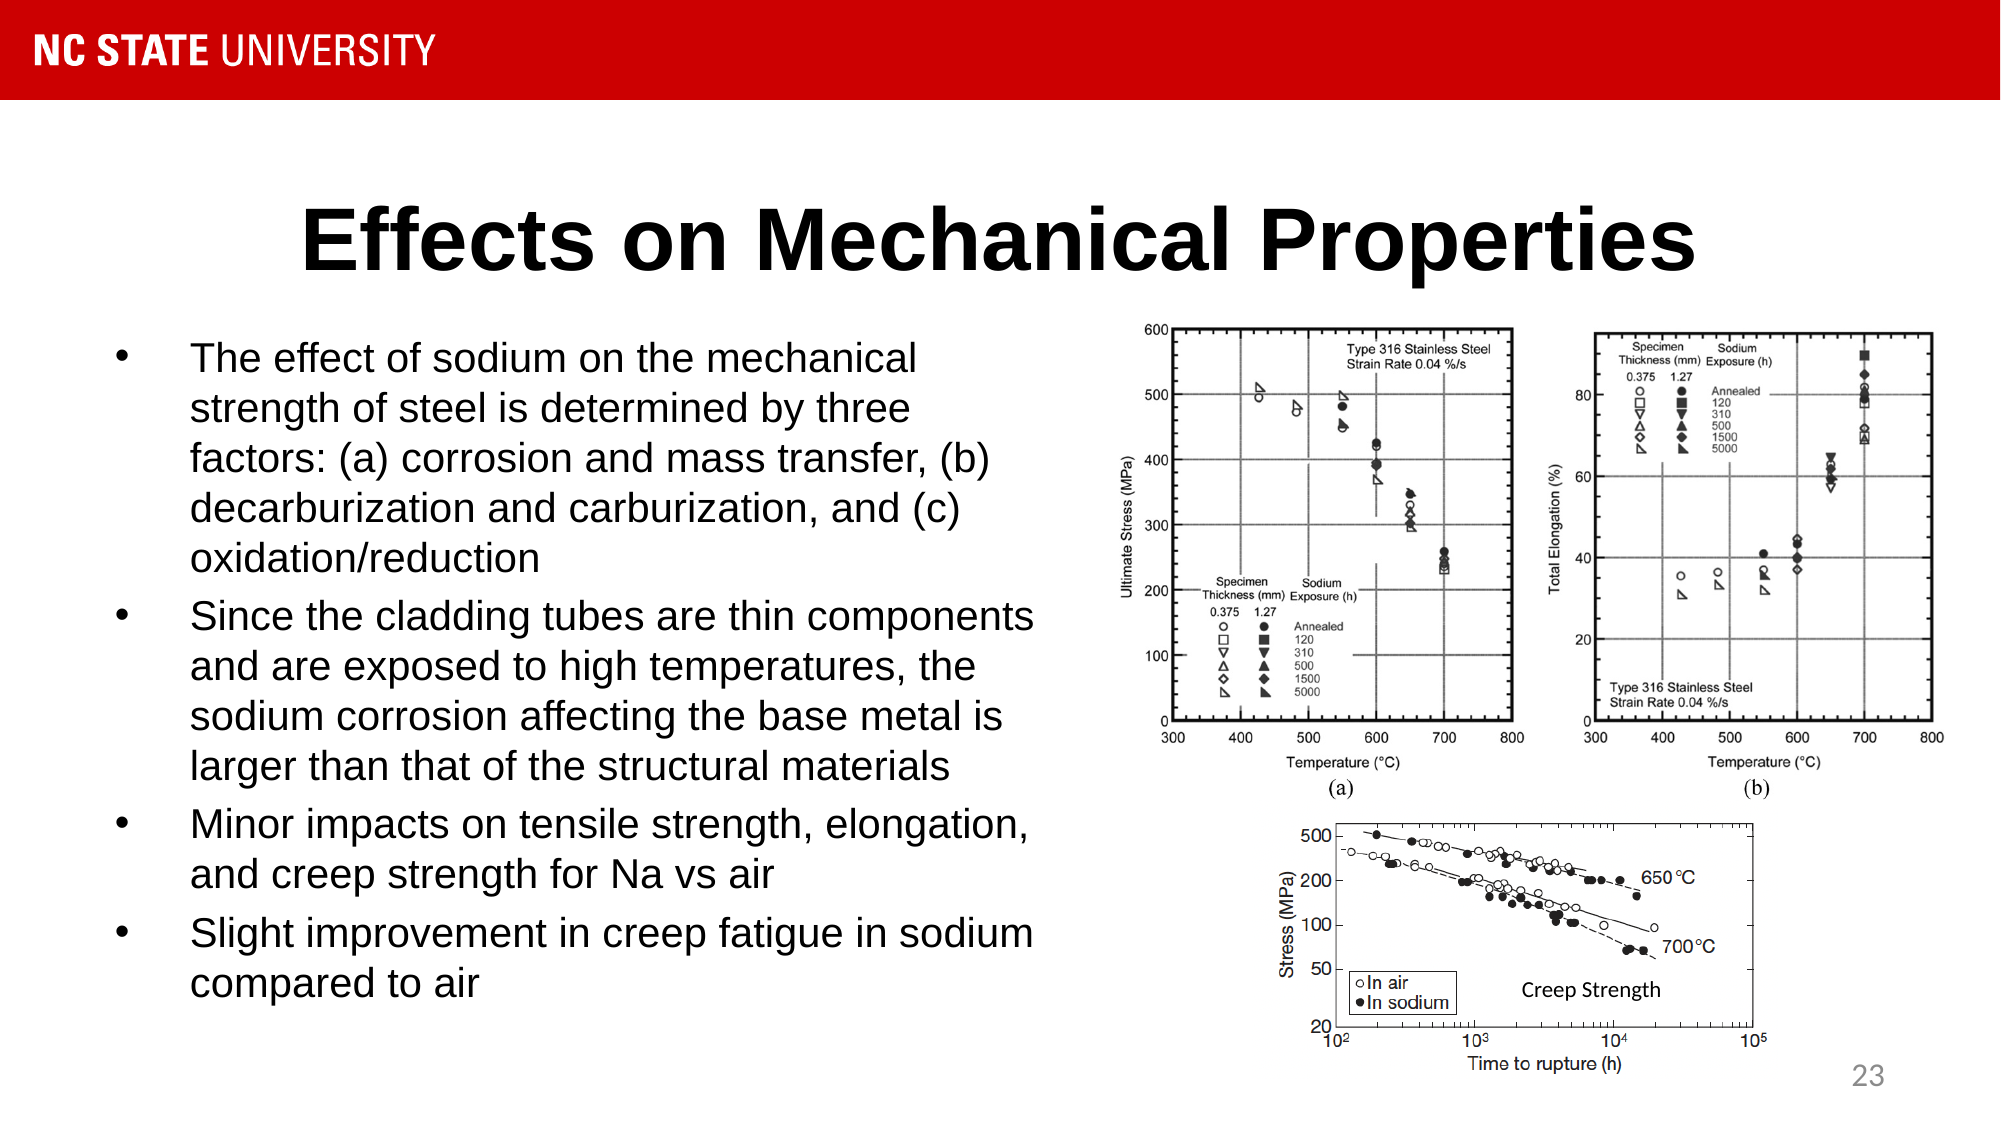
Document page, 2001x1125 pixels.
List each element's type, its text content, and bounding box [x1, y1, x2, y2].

picture [1119, 322, 1946, 801]
slide_number 23 [1433, 1042, 1900, 1103]
title Effects on Mechanical Properties [99, 147, 1900, 323]
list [1252, 809, 1778, 1080]
picture [0, 0, 2001, 100]
list The effect of sodium on the mechanical strength of steel is determined by three factors: (a) corrosion and mass transfer, (b) decarburization and carburization, and (c) oxidation/reduction Since the cladding tubes are thin components and are exposed to high temperatures, the sodium corrosion affecting the base metal is larger than that of the structural materials Minor impacts on tensile strength, elongation, and creep strength for Na vs air Slight improvement in creep fatigue in sodium compared to air [99, 322, 1075, 1005]
